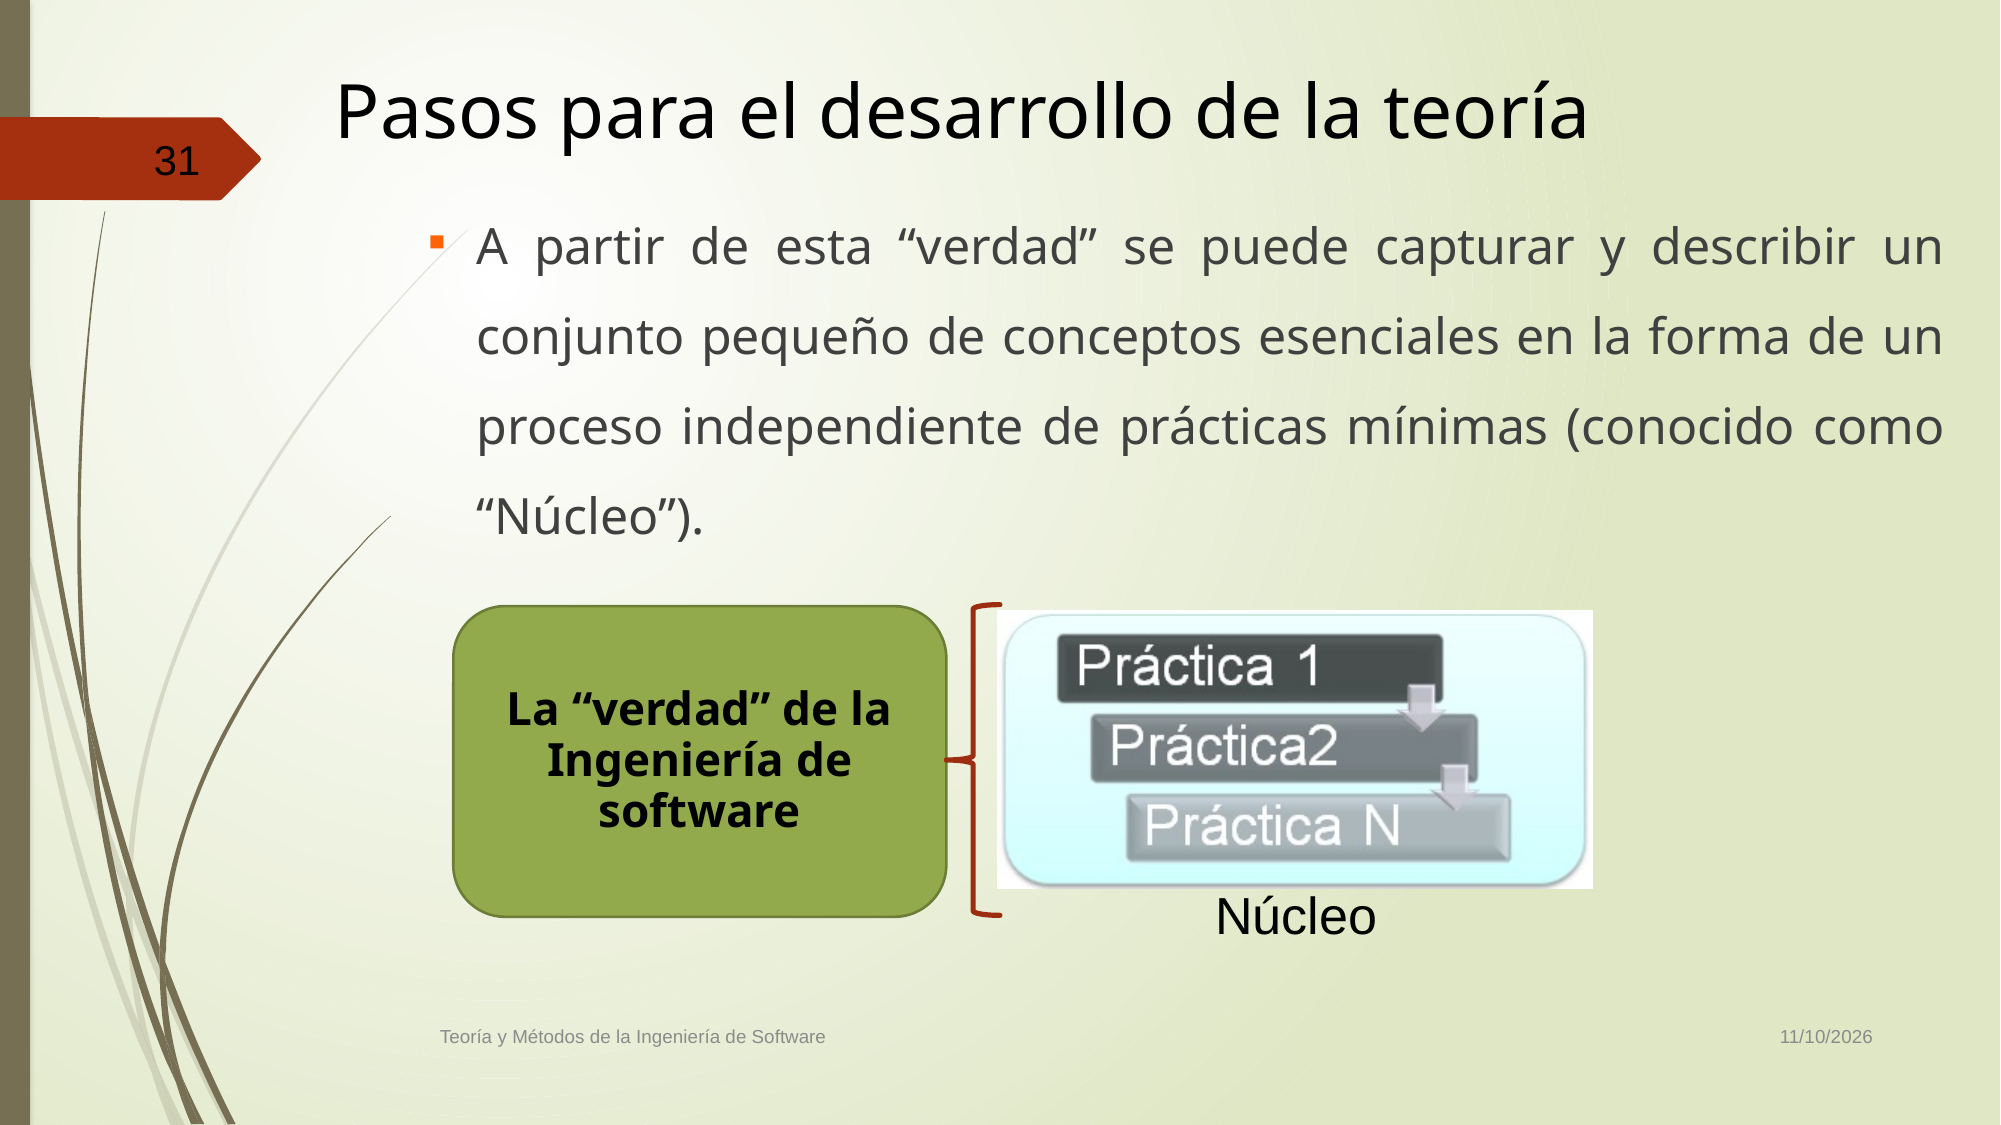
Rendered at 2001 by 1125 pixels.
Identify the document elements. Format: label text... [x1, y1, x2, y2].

text_box Núcleo [1201, 897, 1437, 954]
text_box [945, 603, 1001, 917]
text_box La “verdad” de la Ingeniería de software [451, 604, 948, 919]
list A partir de esta “verdad” se puede capturar y describir un conjunto pequeño de conceptos esenciales en la forma de un proceso independiente de prácticas mínimas (conocido como “Núcleo”). [397, 177, 1961, 599]
picture [997, 609, 1593, 889]
footer Teoría y Métodos de la Ingeniería de Software [424, 1006, 1675, 1067]
title Pasos para el desarrollo de la teoría [319, 58, 1670, 188]
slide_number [1699, 1005, 1888, 1067]
slide_number 31 [87, 129, 216, 190]
